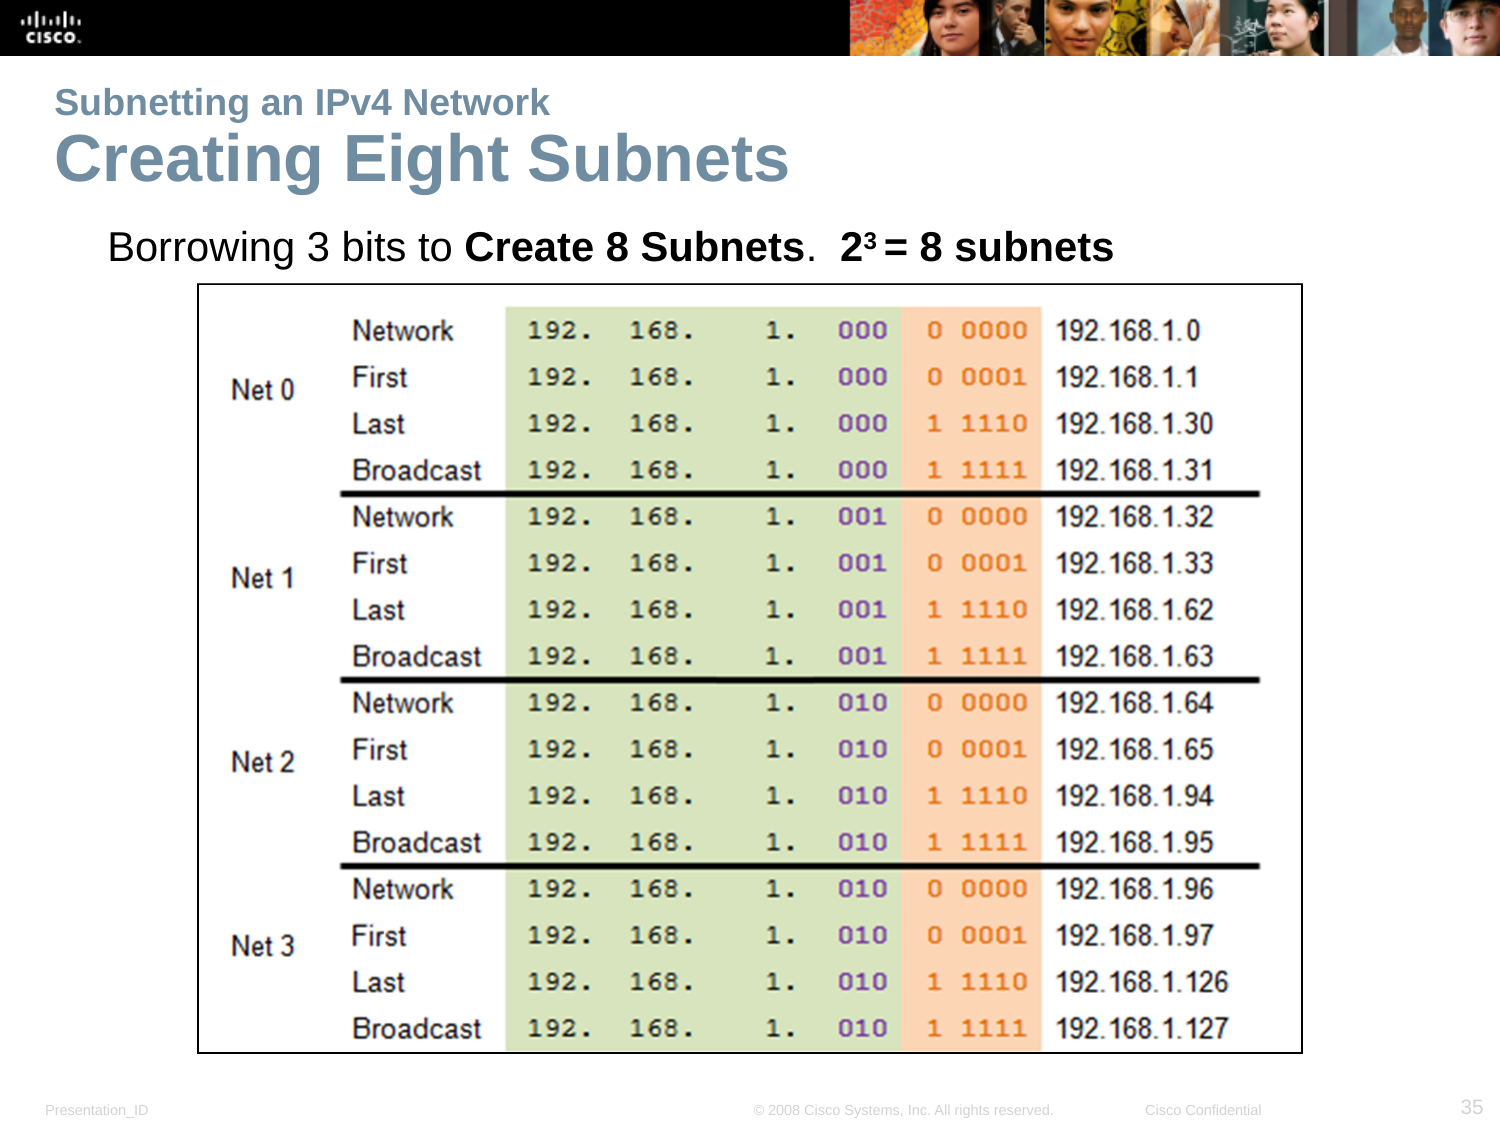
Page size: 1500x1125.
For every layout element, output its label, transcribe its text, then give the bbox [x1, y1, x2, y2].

title Subnetting an IPv4 Network Creating Eight Subnets [40, 65, 1377, 203]
picture [0, 0, 1500, 56]
picture [197, 283, 1303, 1054]
list Borrowing 3 bits to Create 8 Subnets. 23 = 8 subnets [93, 224, 1442, 1071]
